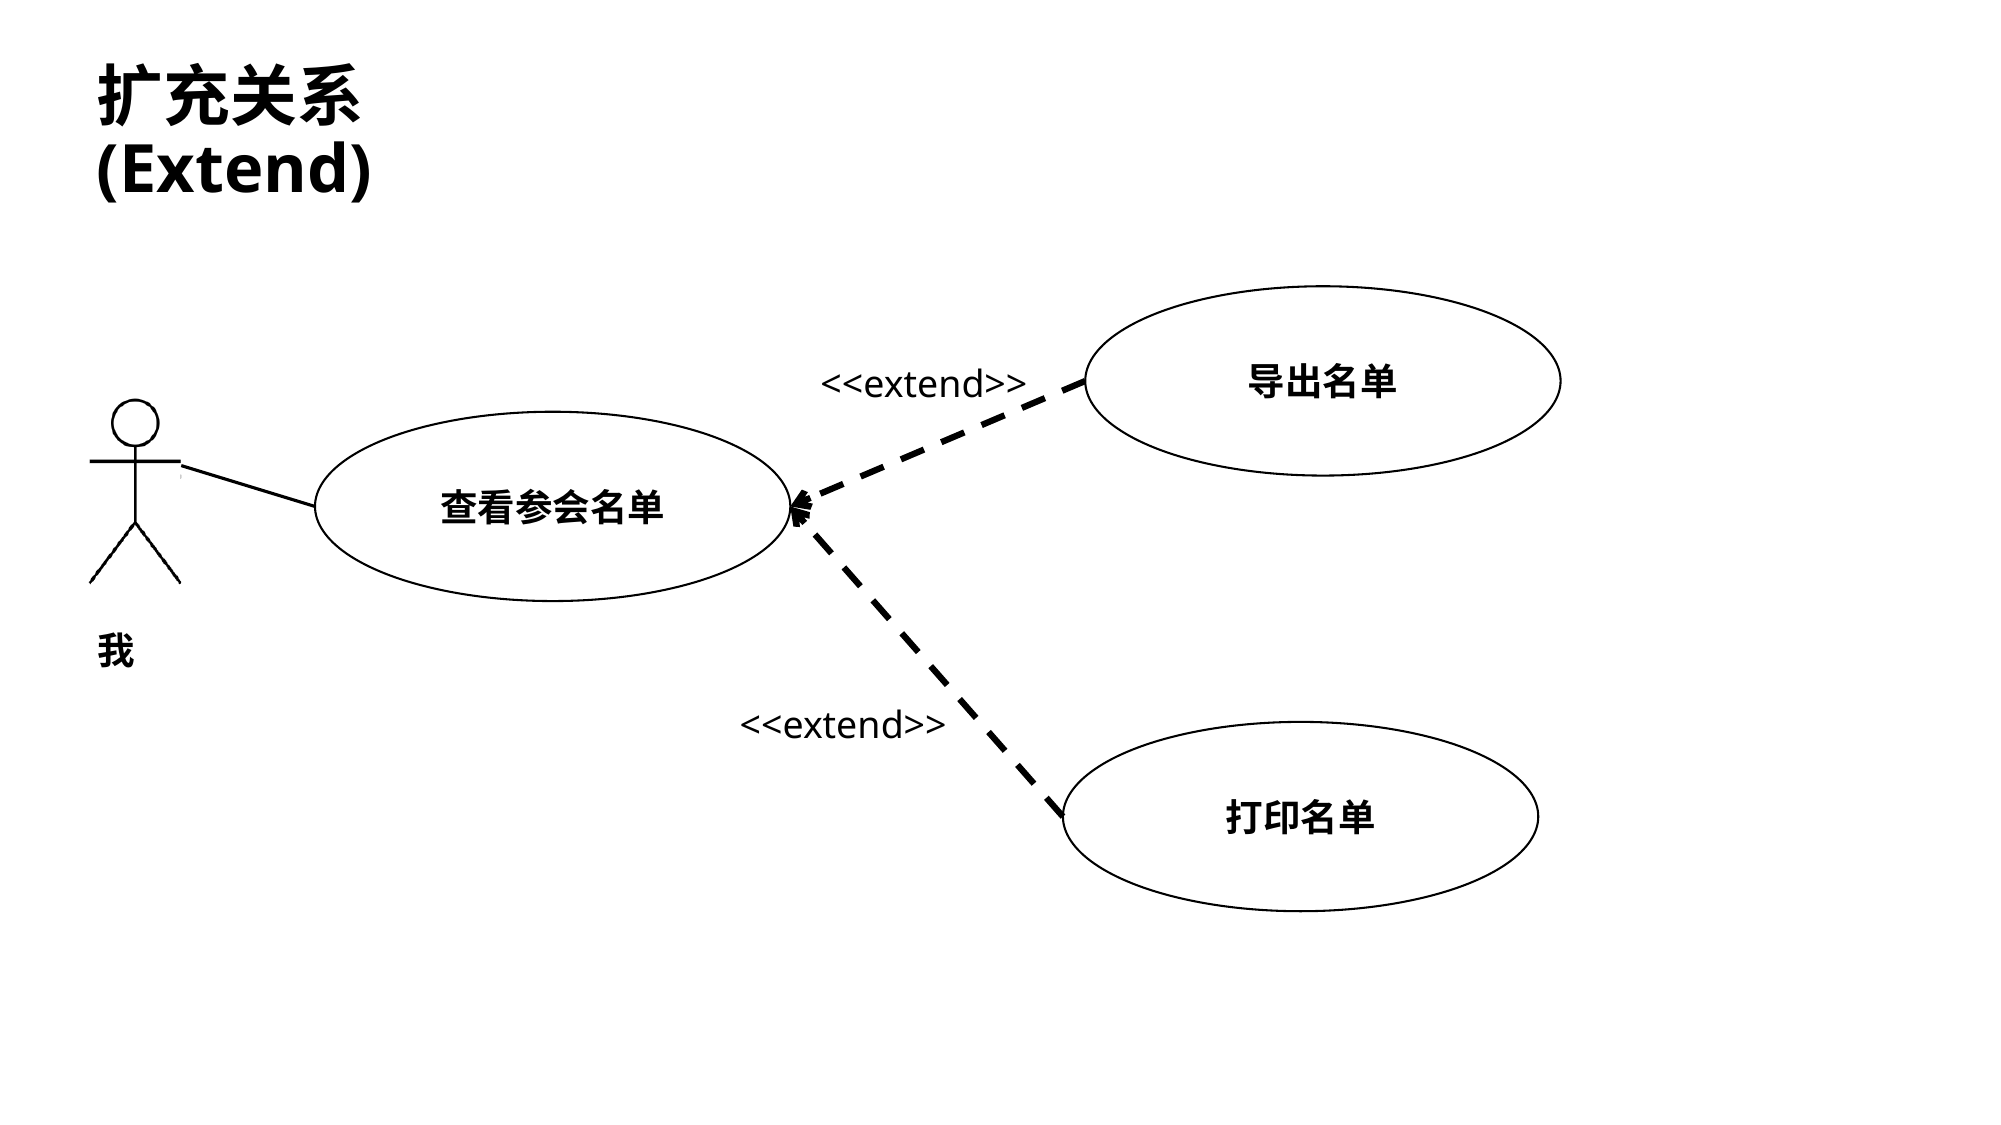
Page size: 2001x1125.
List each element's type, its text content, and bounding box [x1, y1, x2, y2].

text_box 导出名单 [1084, 285, 1562, 477]
text_box 扩充关系 (Extend) [81, 0, 666, 270]
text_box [790, 506, 1063, 817]
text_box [790, 380, 1086, 507]
text_box 打印名单 [1062, 720, 1540, 913]
text_box <<extend>> [724, 694, 790, 754]
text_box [81, 390, 790, 680]
text_box <<extend>> [805, 352, 1043, 380]
